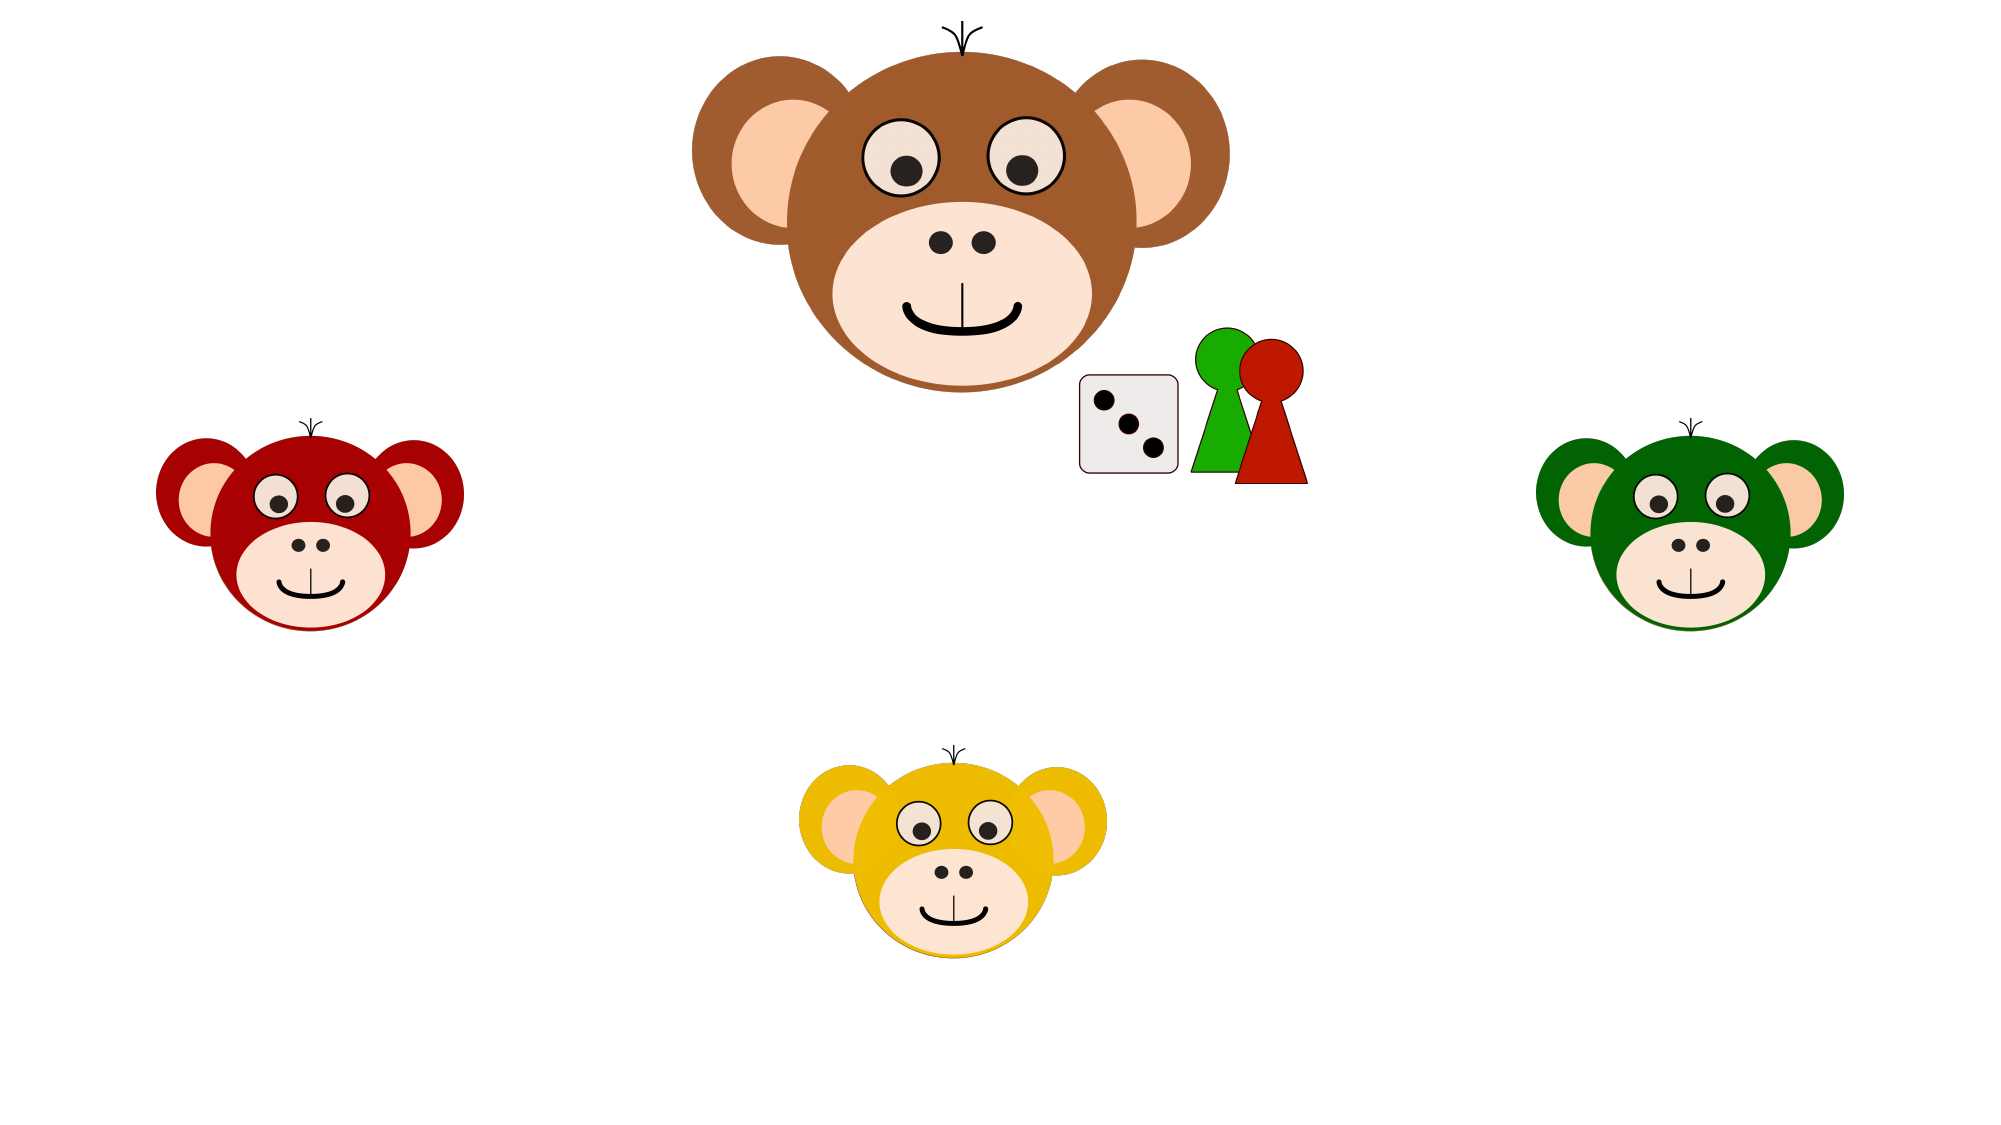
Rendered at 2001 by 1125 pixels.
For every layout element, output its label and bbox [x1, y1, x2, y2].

picture [692, 21, 1308, 484]
picture [1536, 418, 1844, 635]
picture [156, 418, 464, 635]
picture [799, 745, 1107, 962]
